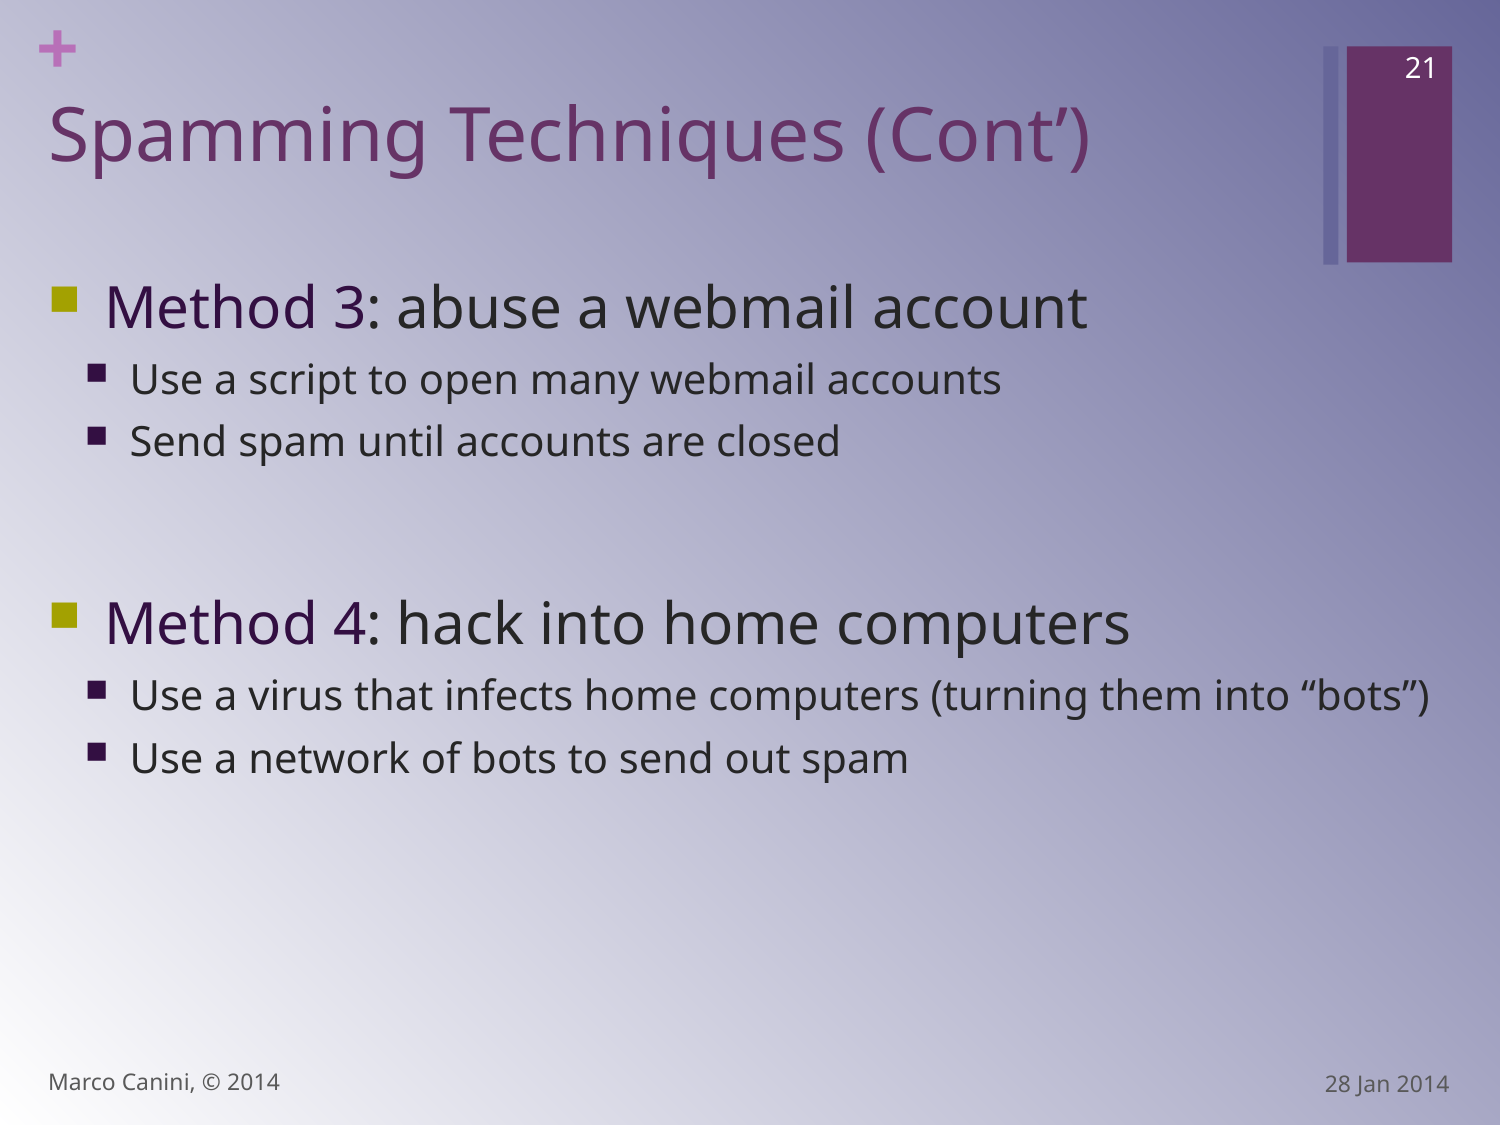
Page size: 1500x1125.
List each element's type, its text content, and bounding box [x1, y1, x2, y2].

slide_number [1114, 1053, 1465, 1114]
title Spamming Techniques (Cont’) [33, 79, 1322, 262]
list Method 3: abuse a webmail account Use a script to open many webmail accounts Send spam until accounts are closed Method 4: hack into home computers Use a virus that infects home computers (turning them into “bots”) Use a network of bots to send out spam [33, 262, 1465, 1054]
footer Marco Canini, © 2014 [33, 1053, 1038, 1114]
slide_number 21 [1362, 39, 1454, 100]
